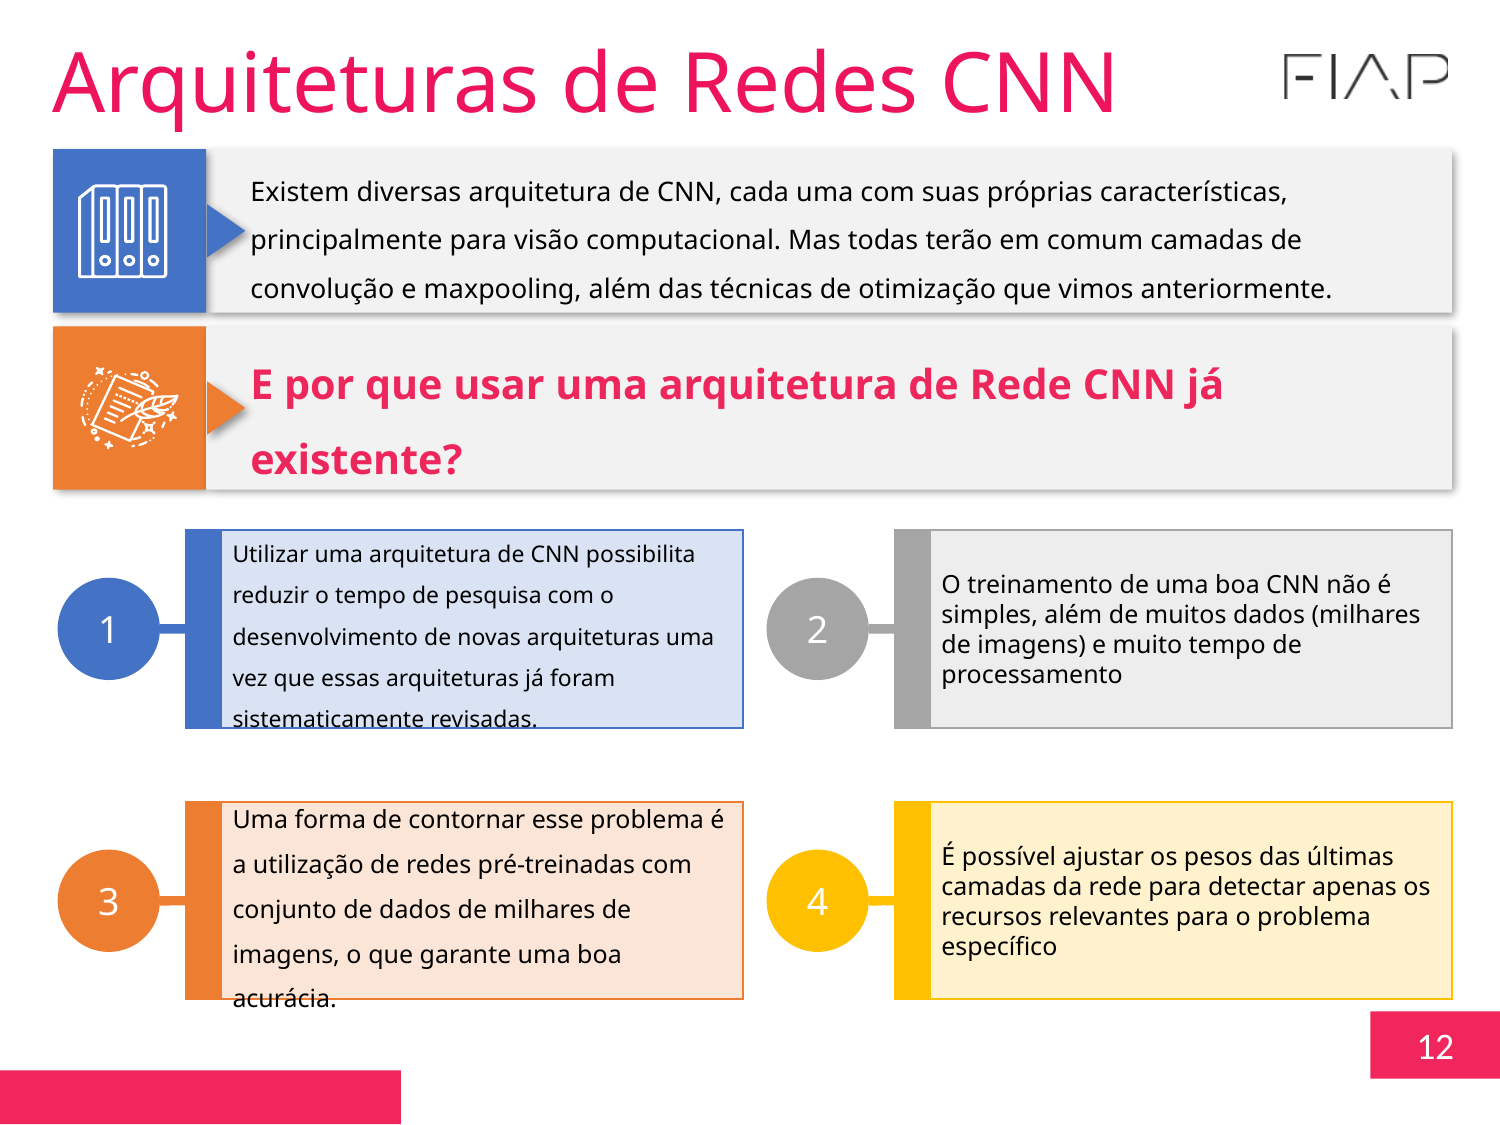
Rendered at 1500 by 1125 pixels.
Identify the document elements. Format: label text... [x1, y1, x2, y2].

text_box 2 [765, 576, 870, 682]
text_box Uma forma de contornar esse problema é a utilização de redes pré-treinadas com conjunto de dados de milhares de imagens, o que garante uma boa acurácia. [222, 801, 744, 1000]
text_box 4 [765, 848, 870, 953]
text_box [894, 801, 931, 1000]
text_box [894, 529, 931, 729]
text_box [185, 801, 222, 1000]
text_box É possível ajustar os pesos das últimas camadas da rede para detectar apenas os recursos relevantes para o problema específico [931, 801, 1453, 1000]
text_box 1 [56, 576, 161, 682]
text_box Utilizar uma arquitetura de CNN possibilita reduzir o tempo de pesquisa com o desenvolvimento de novas arquiteturas uma vez que essas arquiteturas já foram sistematicamente revisadas. [222, 529, 744, 729]
text_box [185, 529, 222, 729]
text_box O treinamento de uma boa CNN não é simples, além de muitos dados (milhares de imagens) e muito tempo de processamento [931, 529, 1453, 729]
text_box Arquiteturas de Redes CNN [37, 21, 1353, 137]
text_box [53, 149, 1452, 313]
text_box 3 [56, 848, 161, 953]
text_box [53, 326, 1453, 490]
